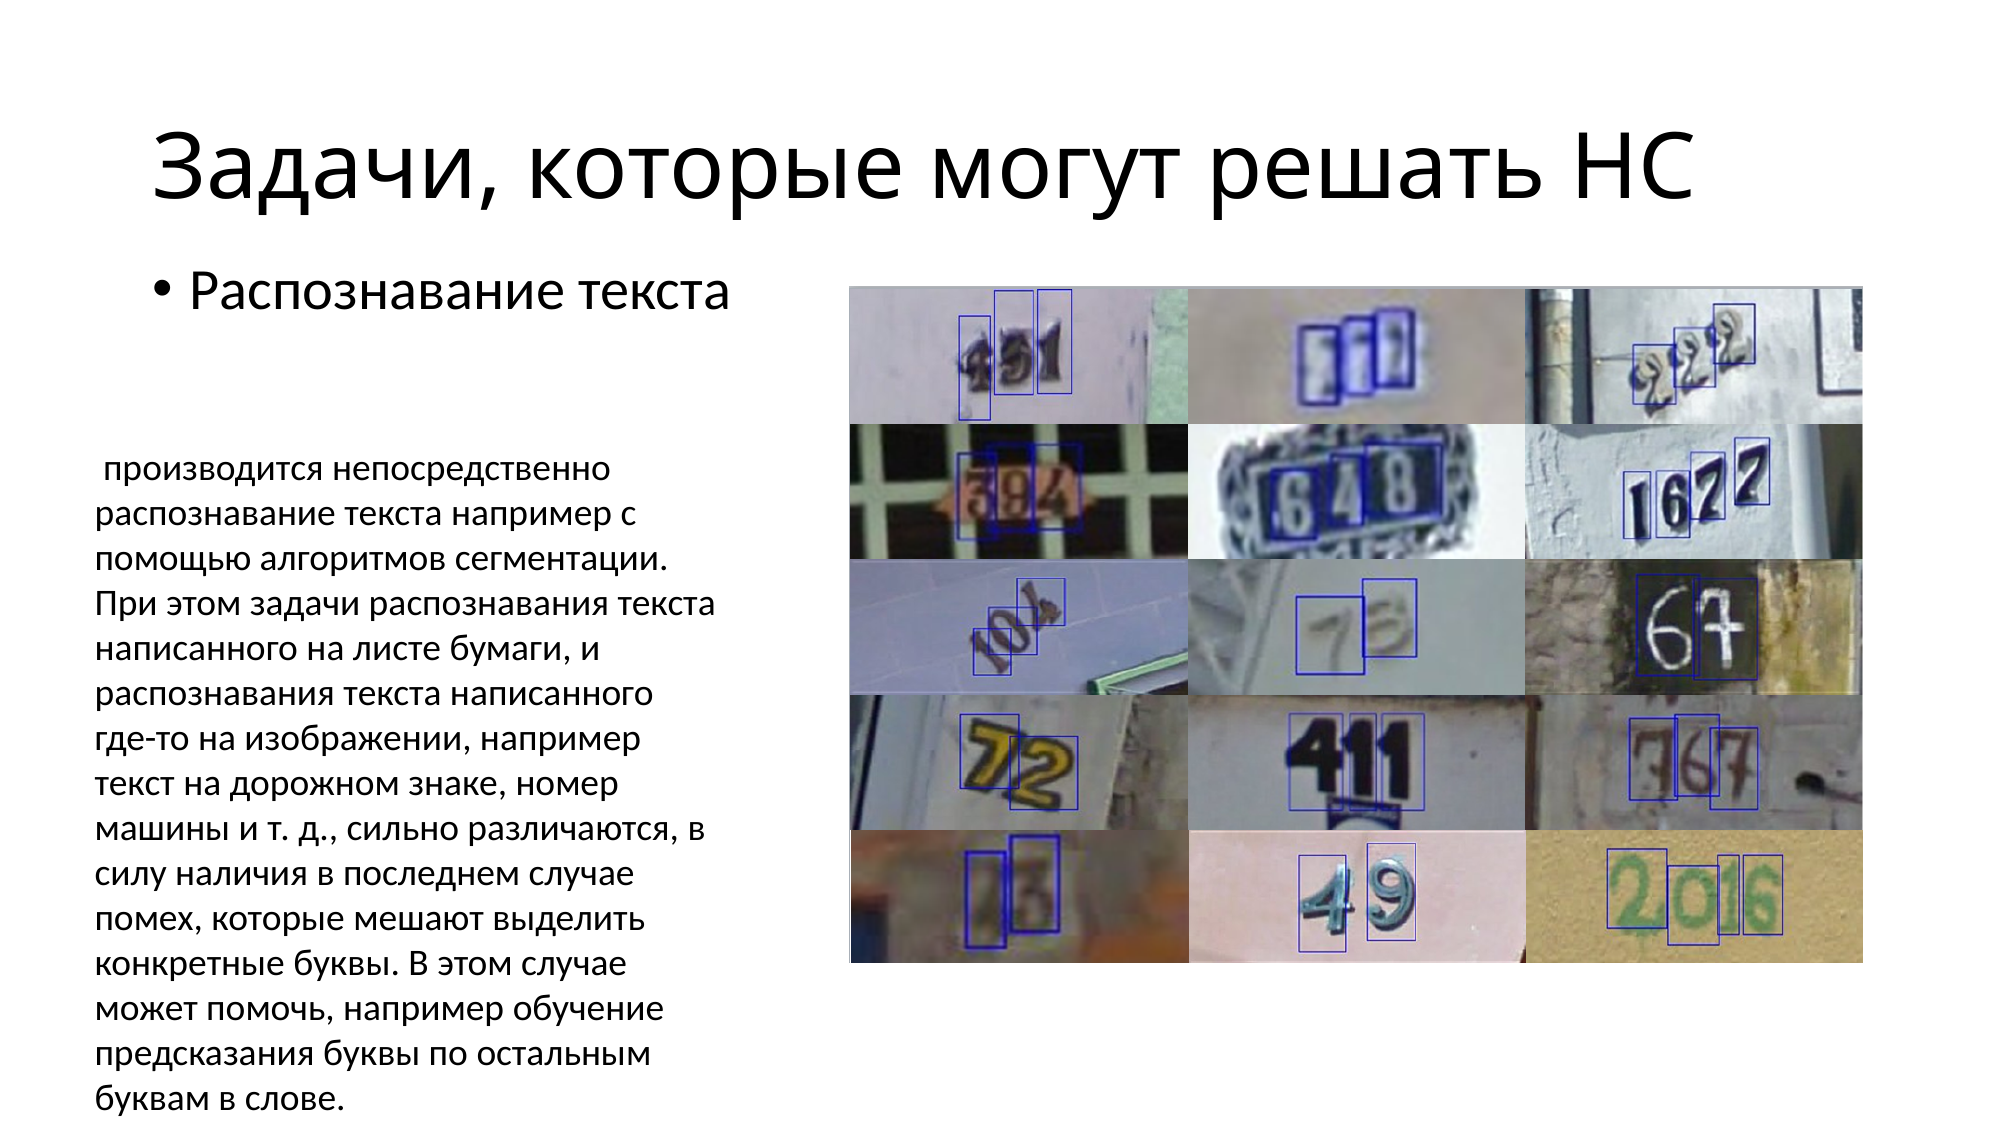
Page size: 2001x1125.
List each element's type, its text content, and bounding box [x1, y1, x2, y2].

list Распознавание текста [137, 251, 1863, 322]
title Задачи, которые могут решать НС [137, 59, 1863, 251]
text_box производится непосредственно распознавание текста например с помощью алгоритмов сегментации. При этом задачи распознавания текста написанного на листе бумаги, и распознавания текста написанного где-то на изображении, например текст на дорожном знаке, номер машины и т. д., сильно различаются, в силу наличия в последнем случае помех, которые мешают выделить конкретные буквы. В этом случае может помочь, например обучение предсказания буквы по остальным буквам в слове. [79, 435, 737, 1125]
picture [849, 286, 1863, 963]
